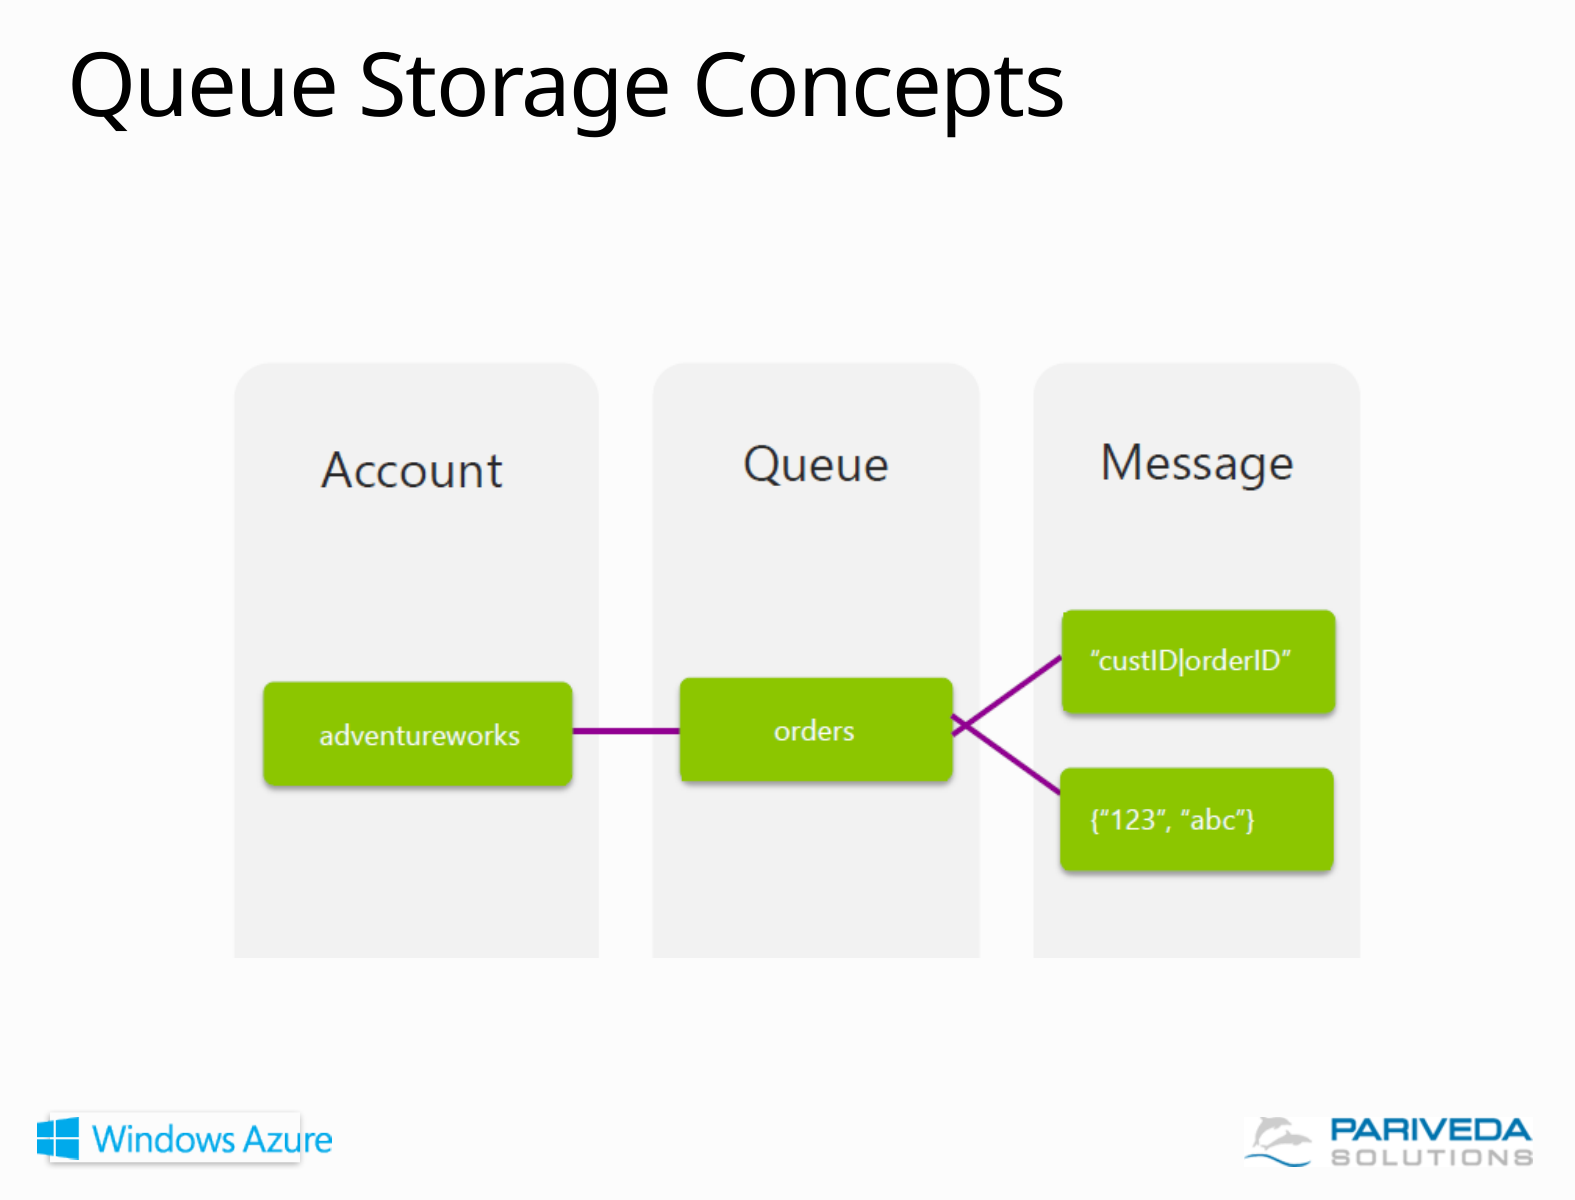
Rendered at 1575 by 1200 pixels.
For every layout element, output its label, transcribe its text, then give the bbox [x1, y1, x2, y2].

title Queue Storage Concepts [67, 39, 1508, 137]
picture [1244, 1117, 1533, 1167]
picture [194, 337, 1381, 958]
picture [37, 1117, 332, 1160]
